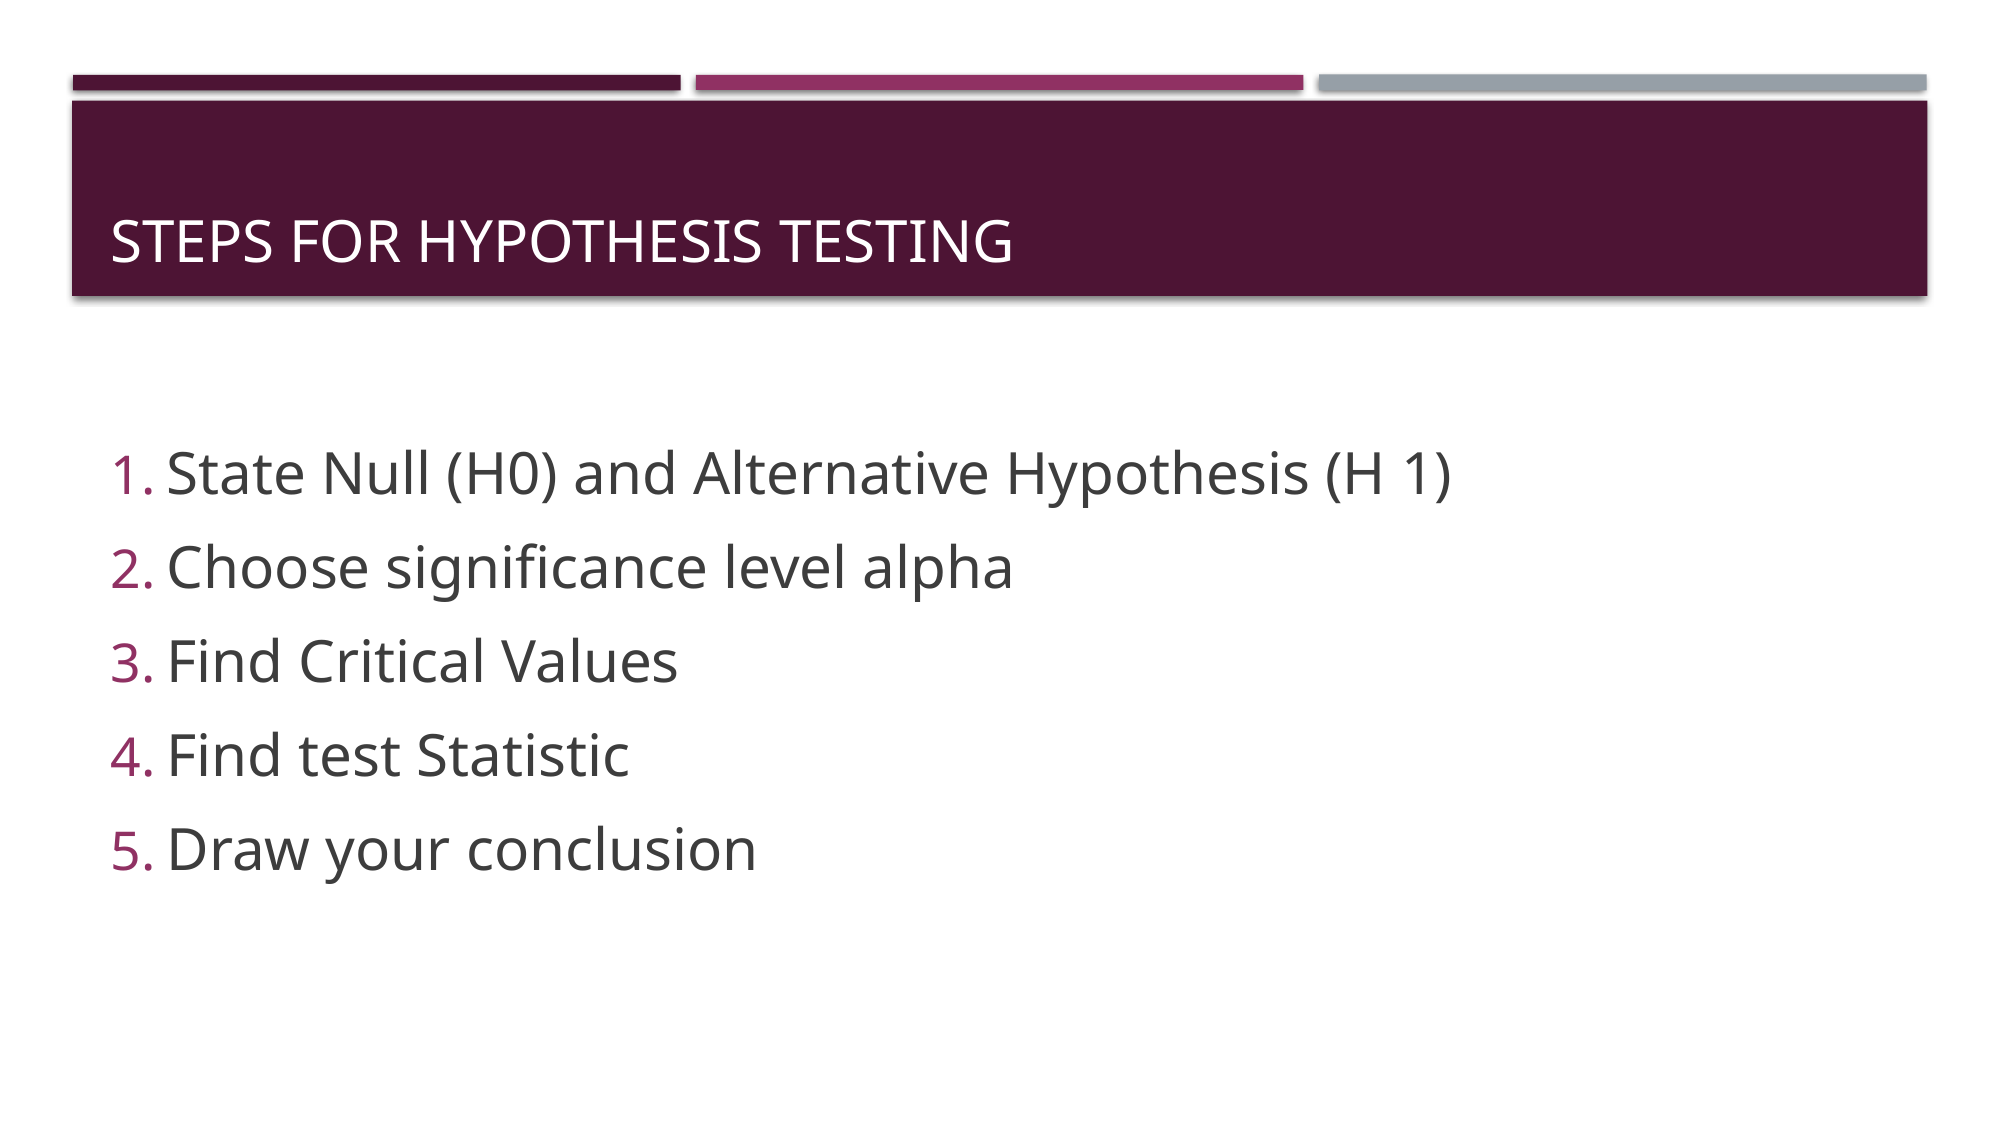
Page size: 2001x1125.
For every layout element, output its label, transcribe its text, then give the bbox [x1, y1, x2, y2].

title Steps for hypothesis testing [95, 115, 1905, 282]
list State Null (H0) and Alternative Hypothesis (H 1) Choose significance level alpha Find Critical Values Find test Statistic Draw your conclusion [95, 357, 1905, 962]
